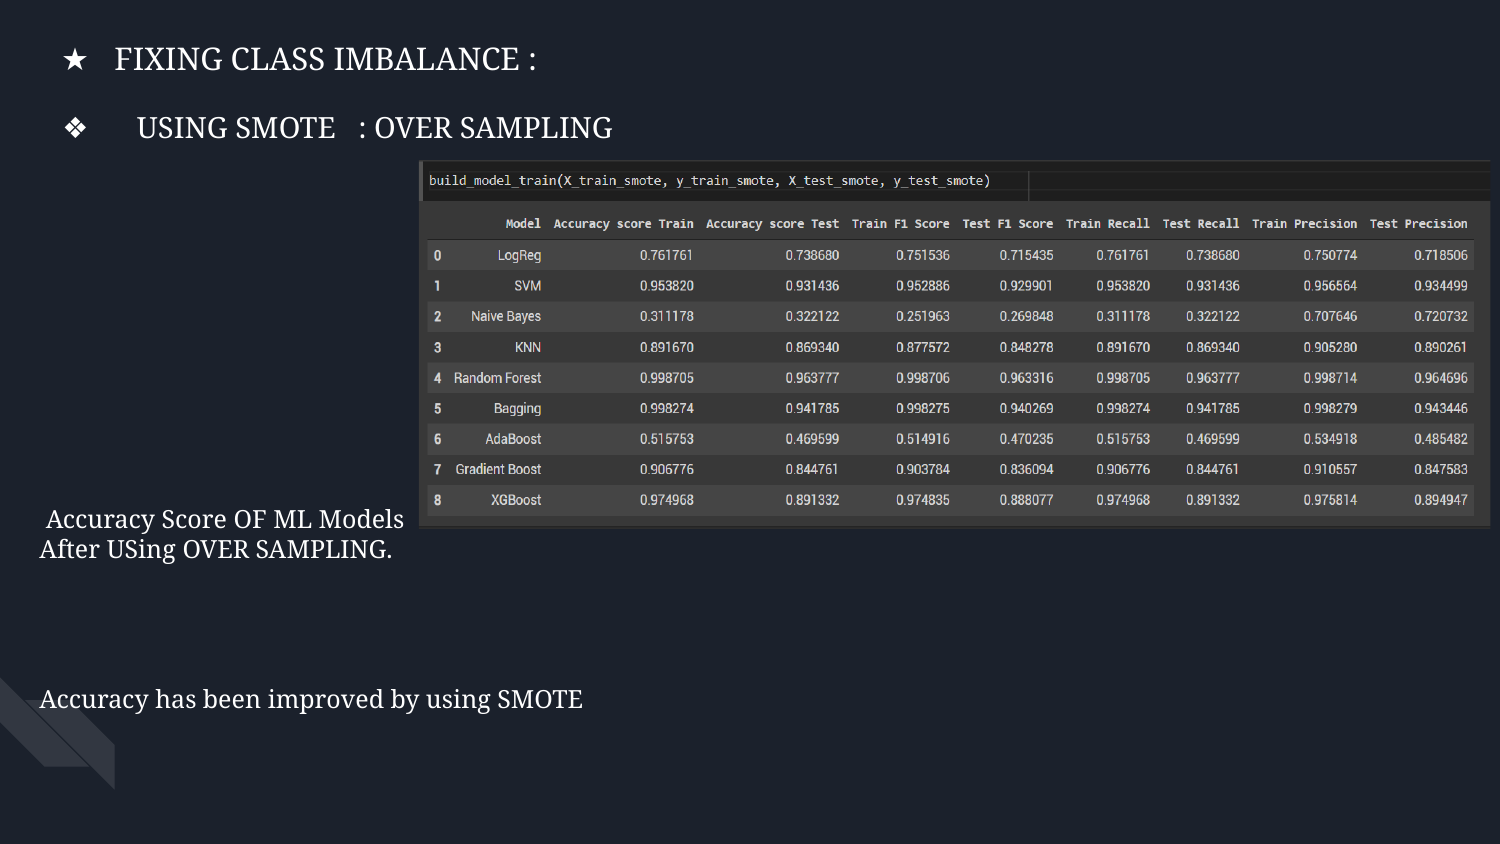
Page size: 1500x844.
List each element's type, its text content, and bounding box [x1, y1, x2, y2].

text_box FIXING CLASS IMBALANCE : USING SMOTE : OVER SAMPLING Accuracy Score OF ML Models After USing OVER SAMPLING. Accuracy has been improved by using SMOTE [24, 24, 1471, 823]
picture [418, 160, 1491, 530]
